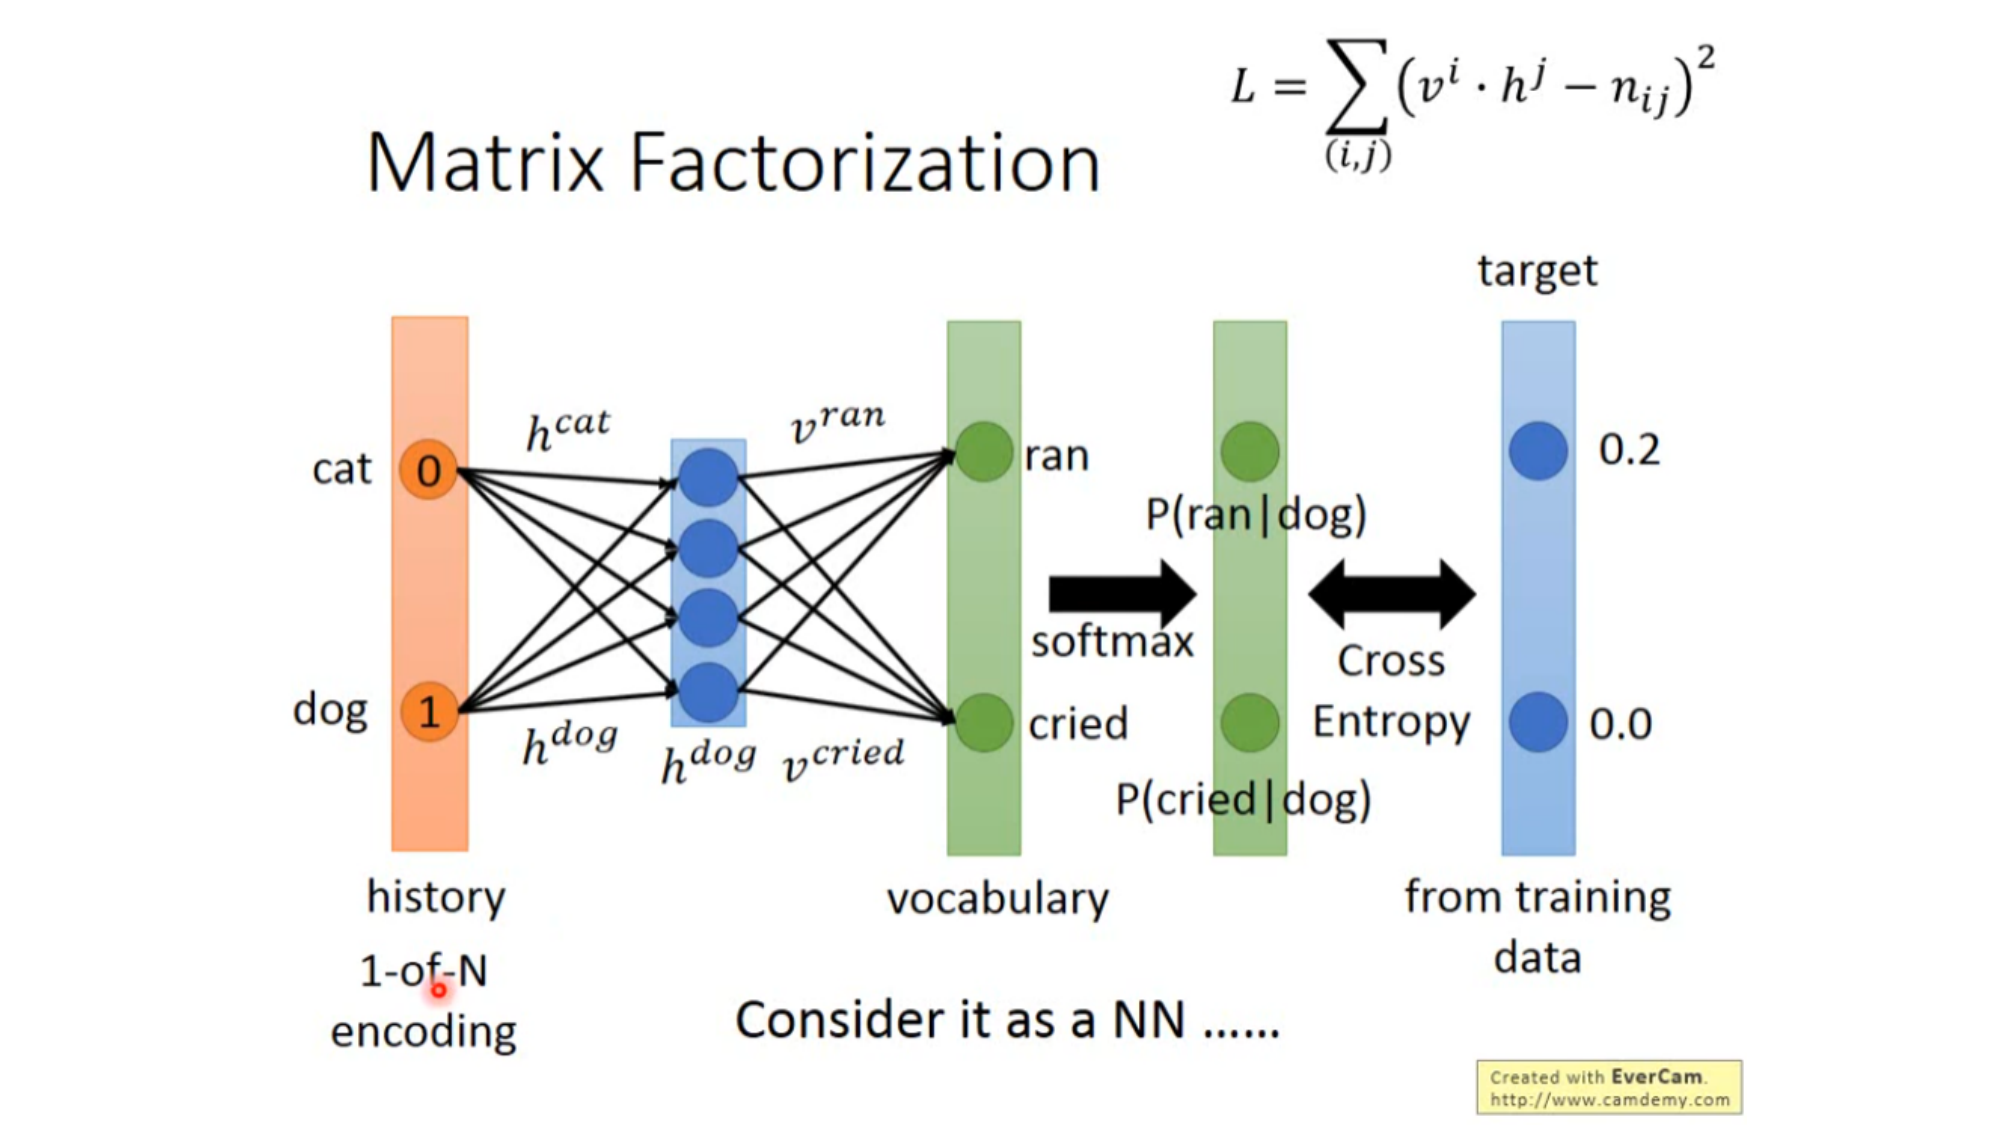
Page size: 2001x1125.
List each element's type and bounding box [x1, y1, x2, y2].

picture [253, 0, 1747, 1125]
